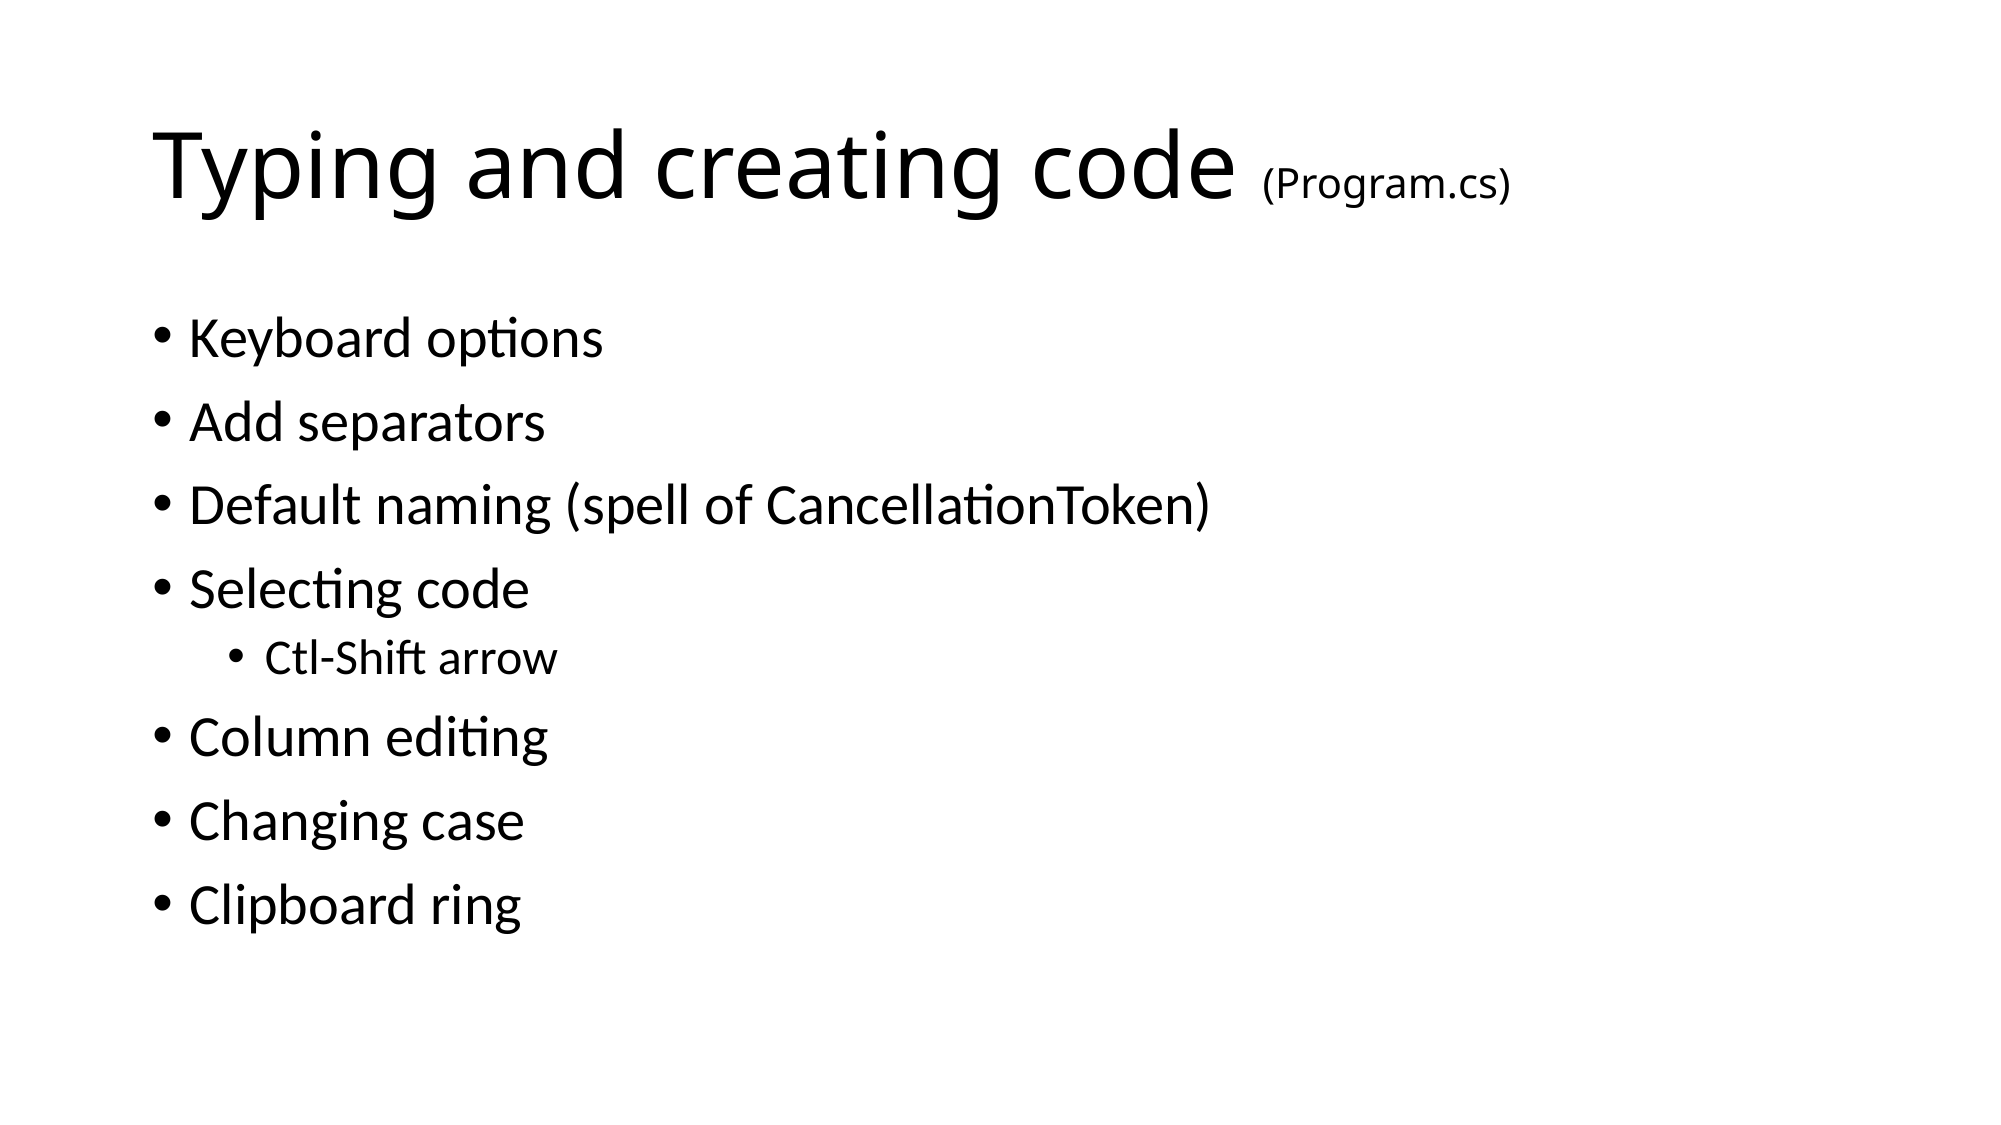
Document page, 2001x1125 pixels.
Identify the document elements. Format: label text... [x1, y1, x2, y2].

title Typing and creating code (Program.cs) [137, 59, 1863, 278]
list Keyboard options Add separators Default naming (spell of CancellationToken) Selecting code Ctl-Shift arrow Column editing Changing case Clipboard ring [137, 299, 1863, 1014]
